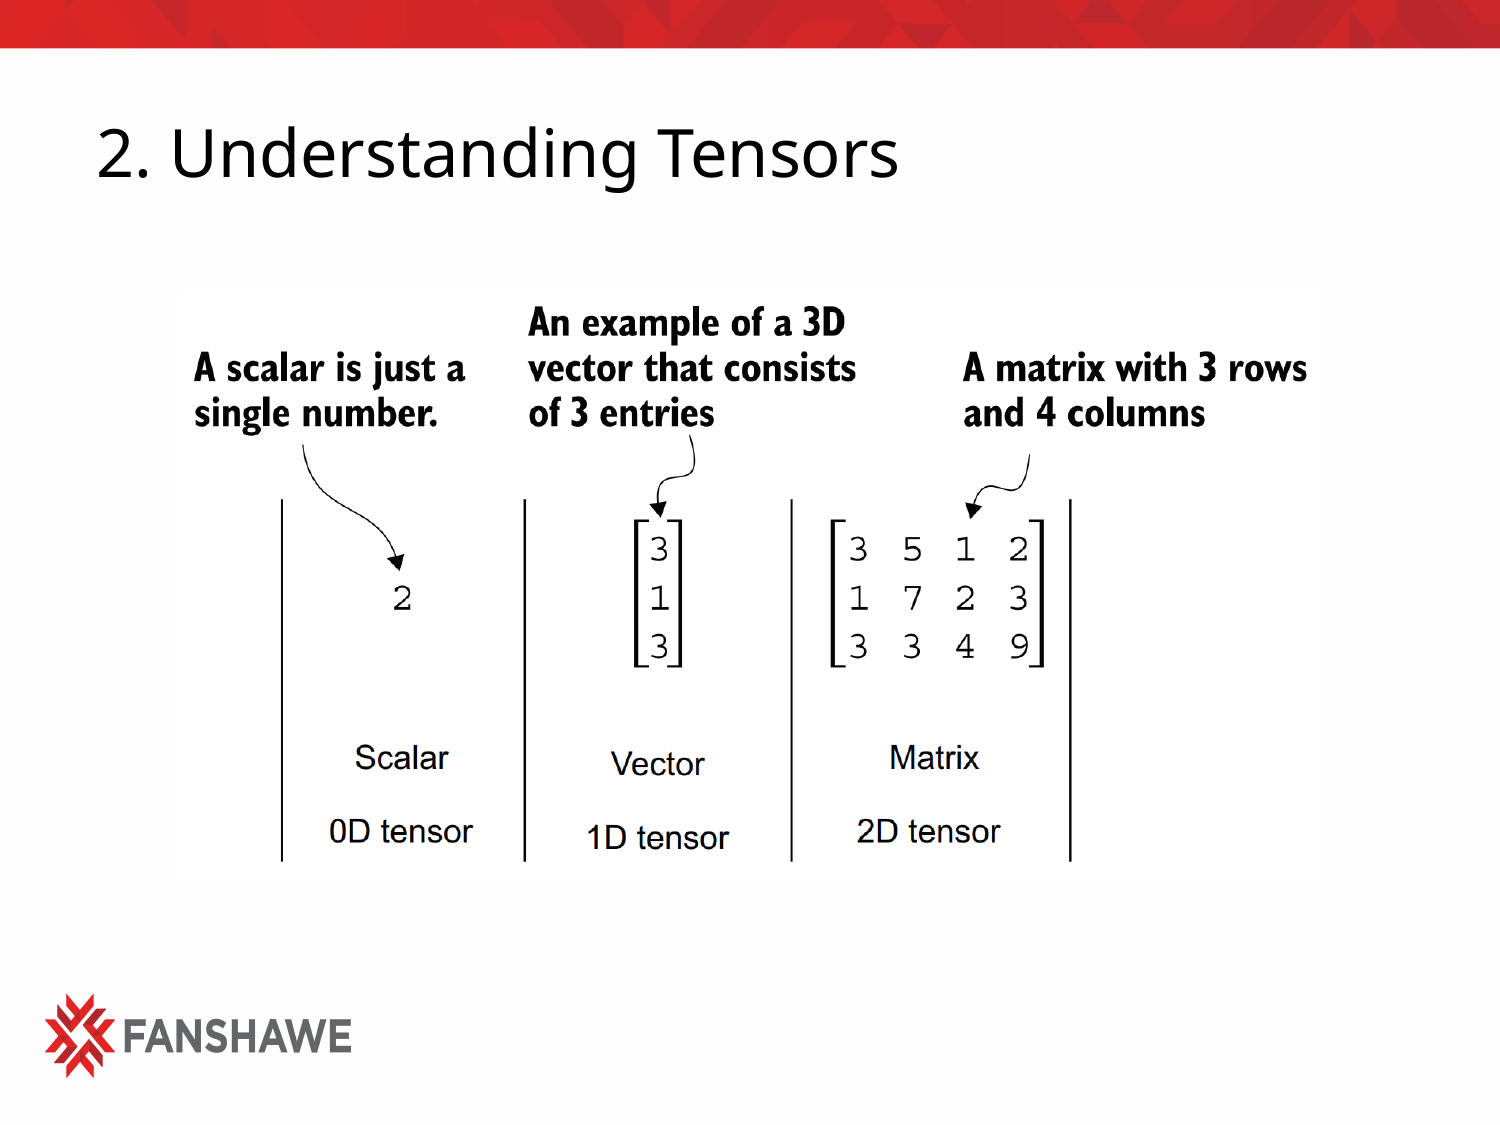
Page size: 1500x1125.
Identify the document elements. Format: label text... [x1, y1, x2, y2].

title 2. Understanding Tensors [81, 59, 1419, 243]
picture [0, 0, 1500, 1125]
